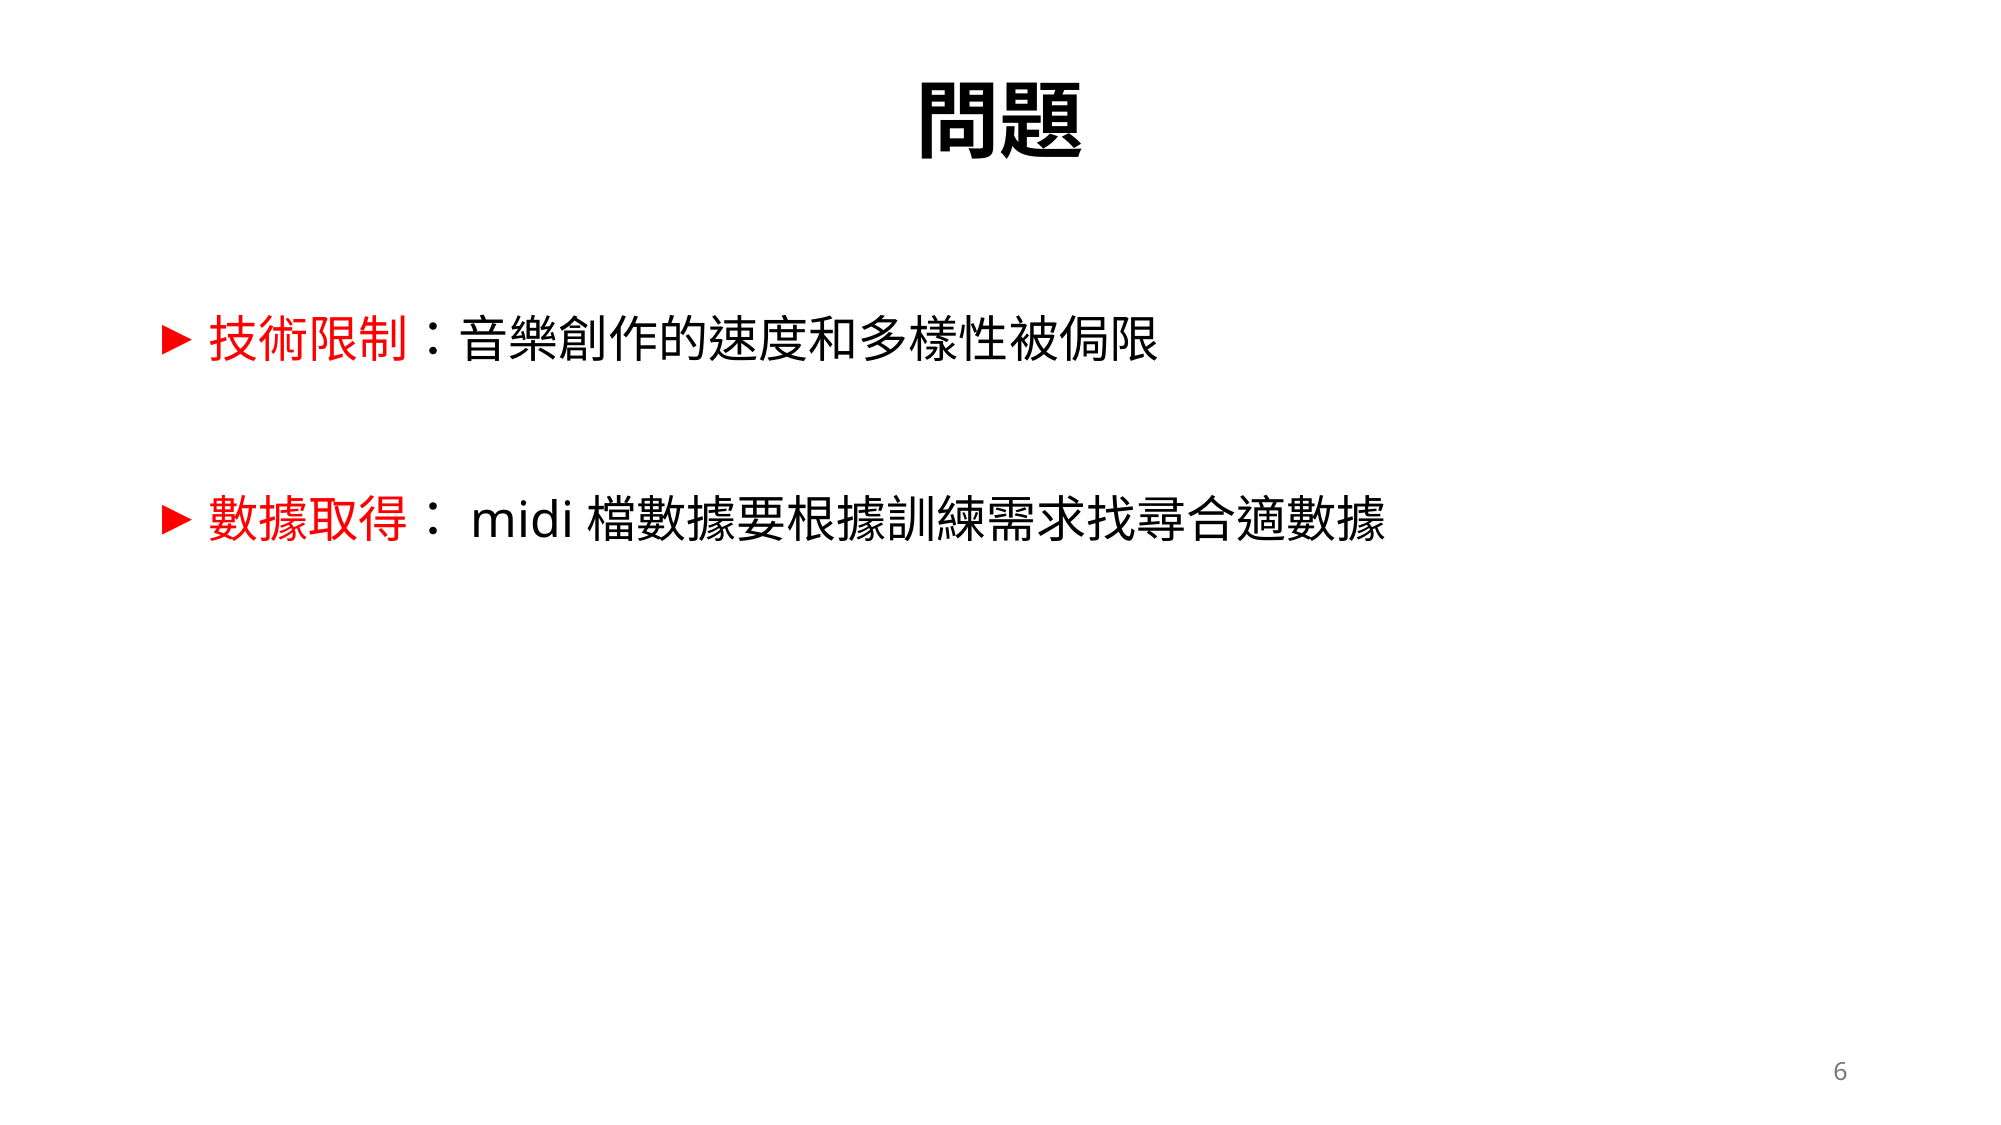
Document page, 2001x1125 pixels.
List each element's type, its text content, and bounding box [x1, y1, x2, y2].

title 問題 [137, 59, 1863, 278]
list 技術限制：音樂創作的速度和多樣性被侷限 數據取得：midi檔數據要根據訓練需求找尋合適數據 [137, 299, 1863, 1014]
slide_number 6 [1412, 1042, 1863, 1103]
